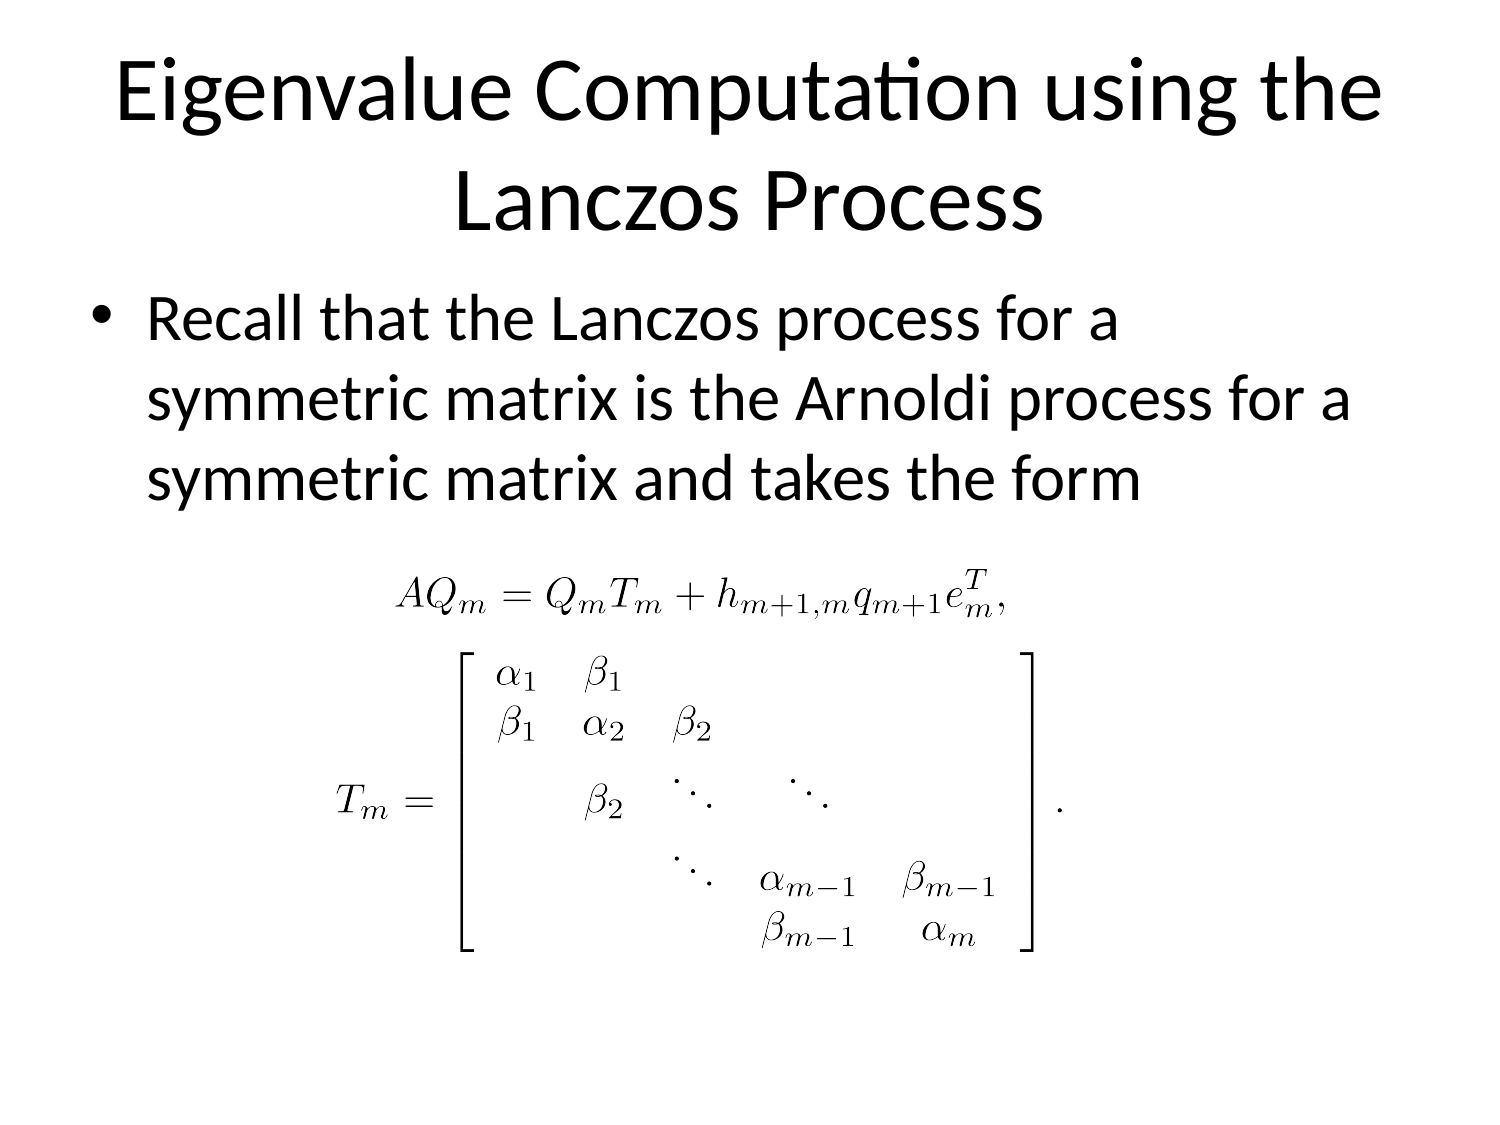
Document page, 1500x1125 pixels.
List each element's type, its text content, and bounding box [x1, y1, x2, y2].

title Eigenvalue Computation using the Lanczos Process [75, 45, 1425, 233]
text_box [336, 569, 1062, 952]
list Recall that the Lanczos process for a symmetric matrix is the Arnoldi process for a symmetric matrix and takes the form [75, 266, 1425, 916]
